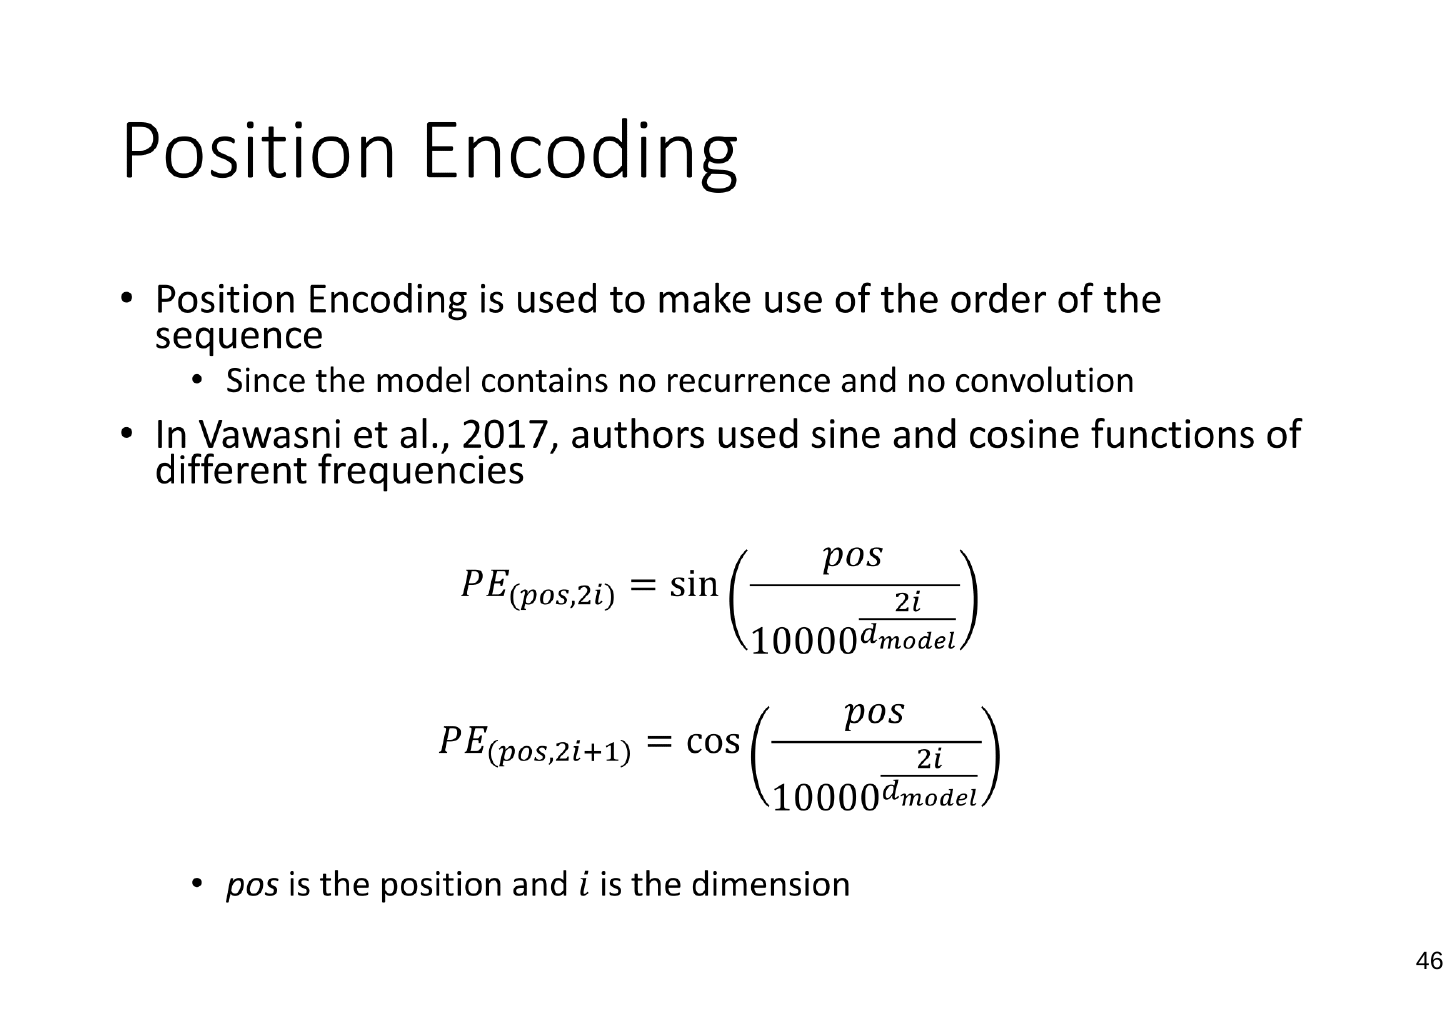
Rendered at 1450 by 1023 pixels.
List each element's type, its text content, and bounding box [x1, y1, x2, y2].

picture [24, 24, 1405, 999]
slide_number 46 [1356, 944, 1444, 1023]
